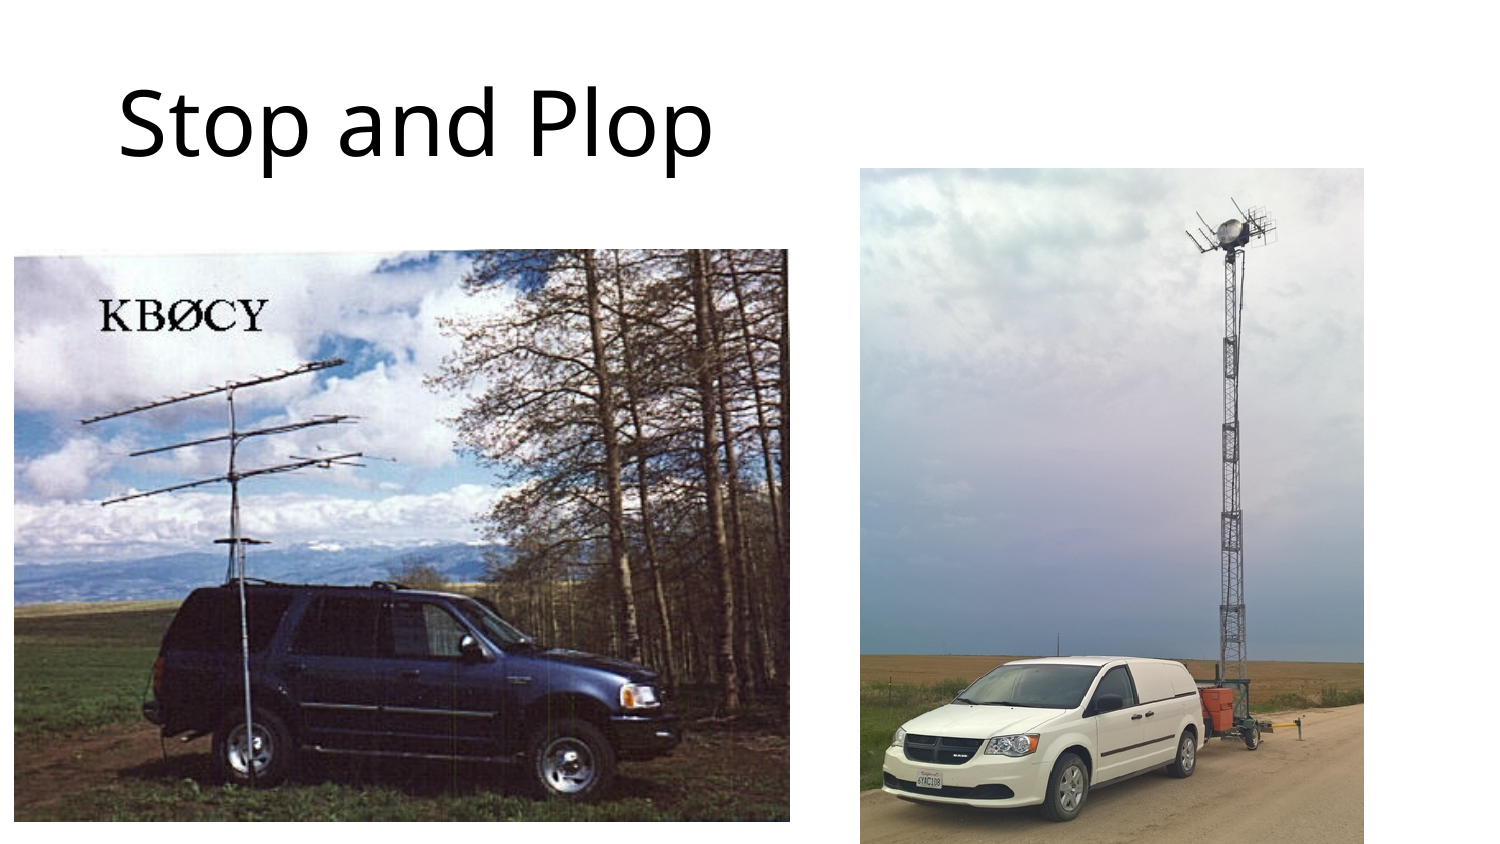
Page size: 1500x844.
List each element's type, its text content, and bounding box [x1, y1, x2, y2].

picture [859, 168, 1364, 844]
picture [14, 249, 791, 822]
text_box Stop and Plop [103, 44, 1397, 208]
